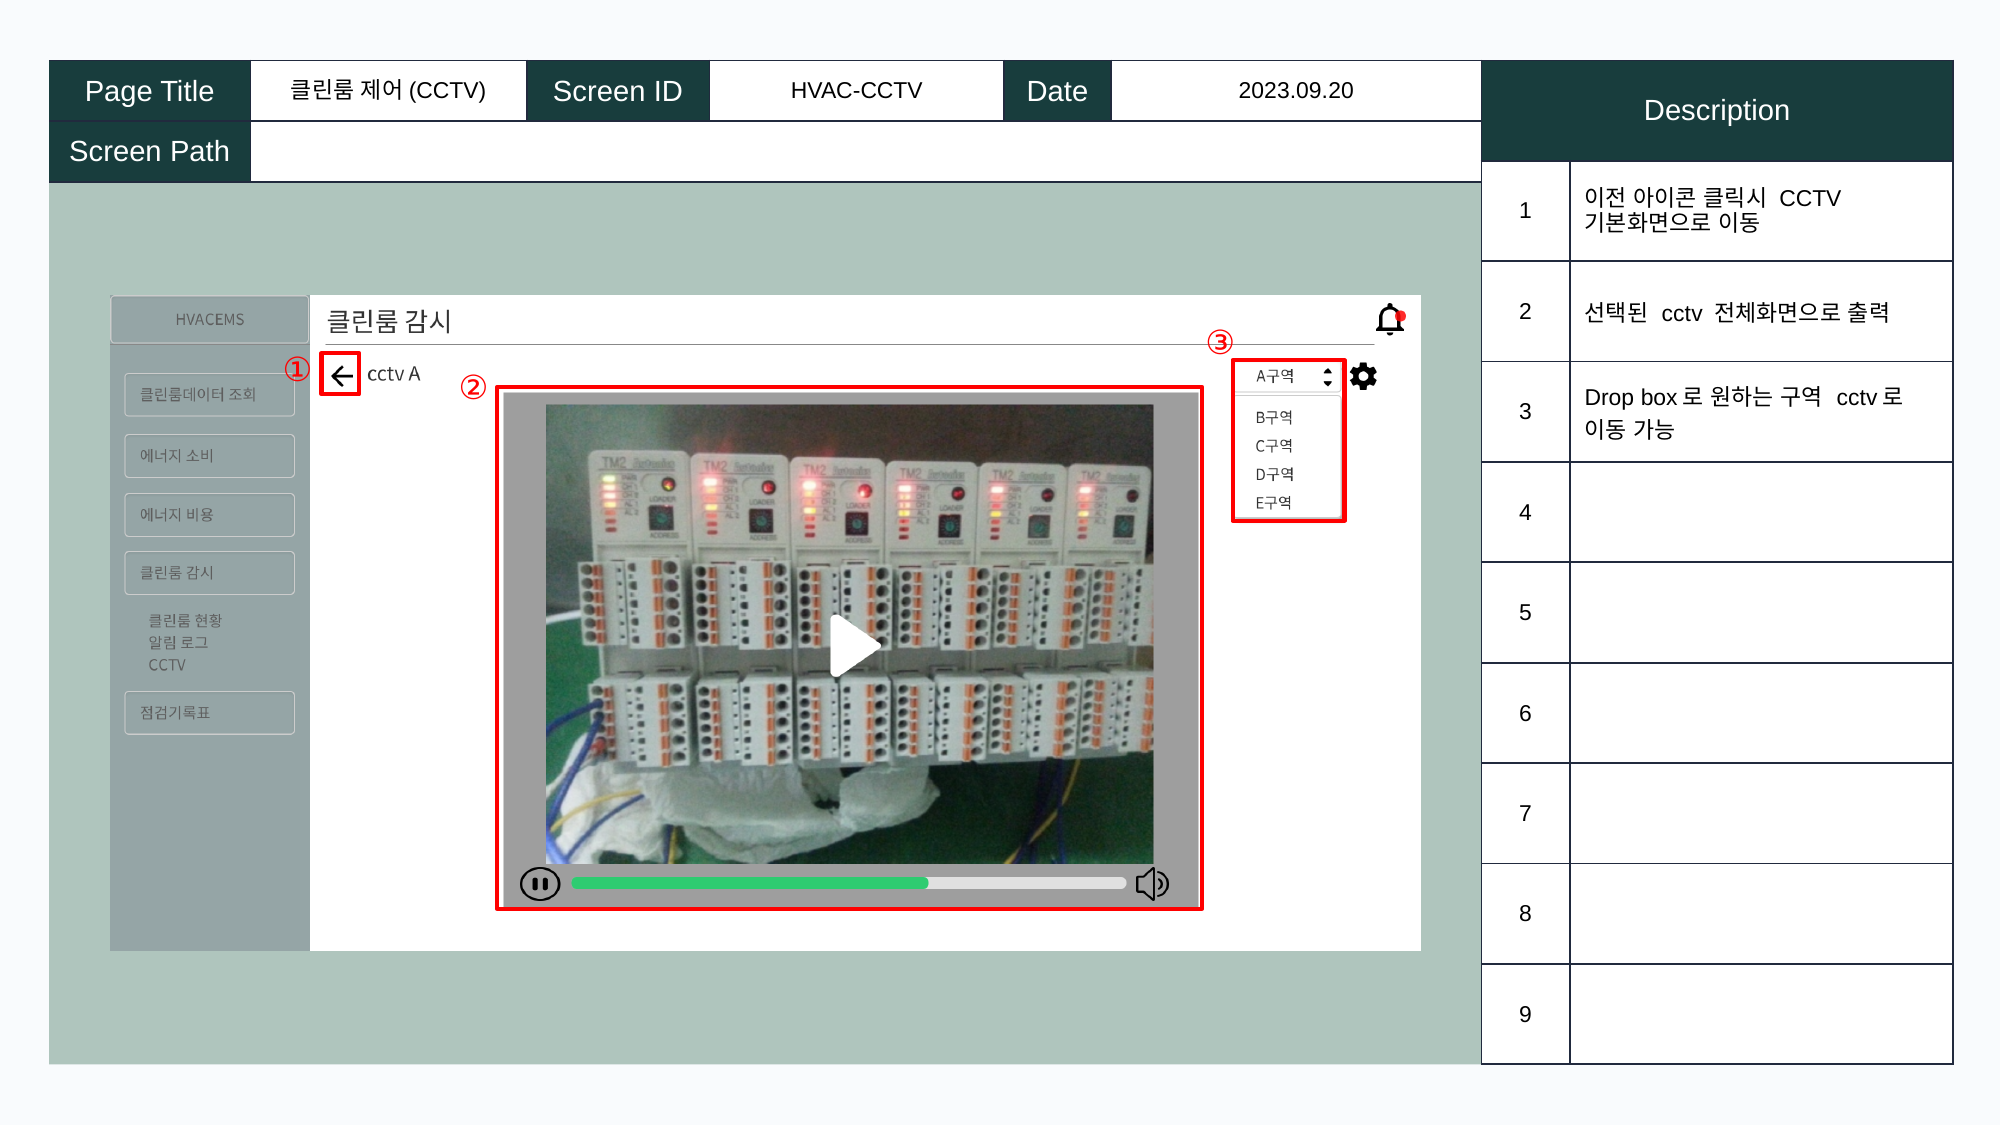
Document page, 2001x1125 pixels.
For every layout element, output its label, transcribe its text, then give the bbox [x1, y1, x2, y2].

table_cell 8 [1482, 864, 1569, 963]
table_cell 1 [1482, 162, 1569, 260]
table_cell 2 [1482, 262, 1569, 361]
table_header Description [1482, 61, 1952, 160]
table_cell 5 [1482, 563, 1569, 662]
table_header 2023.09.20 [1112, 61, 1481, 120]
table_cell [1571, 764, 1952, 863]
table_cell 3 [1482, 362, 1569, 461]
table_cell Screen Path [49, 122, 250, 181]
table_cell [1571, 965, 1952, 1063]
table_cell [251, 122, 1481, 181]
table_header Page Title [49, 61, 250, 120]
table_cell 9 [1482, 965, 1569, 1063]
table_cell 이전 아이콘 클릭시 CCTV 기본화면으로 이동 [1571, 162, 1952, 260]
table_cell 4 [1482, 463, 1569, 561]
table_header 클린룸 제어(CCTV) [251, 61, 526, 120]
table_cell [1571, 463, 1952, 561]
table_header Screen ID [528, 61, 709, 120]
table_header Date [1005, 61, 1110, 120]
table_cell [1571, 563, 1952, 662]
table_cell [1571, 664, 1952, 762]
table_cell 7 [1482, 764, 1569, 863]
table_cell 선택된 cctv 전체화면으로 출력 [1571, 262, 1952, 361]
table_cell Drop box로 원하는 구역 cctv로 이동 가능 [1571, 362, 1952, 461]
table_cell [1571, 864, 1952, 963]
table_cell 6 [1482, 664, 1569, 762]
table_header HVAC-CCTV [710, 61, 1003, 120]
picture [110, 295, 1421, 951]
